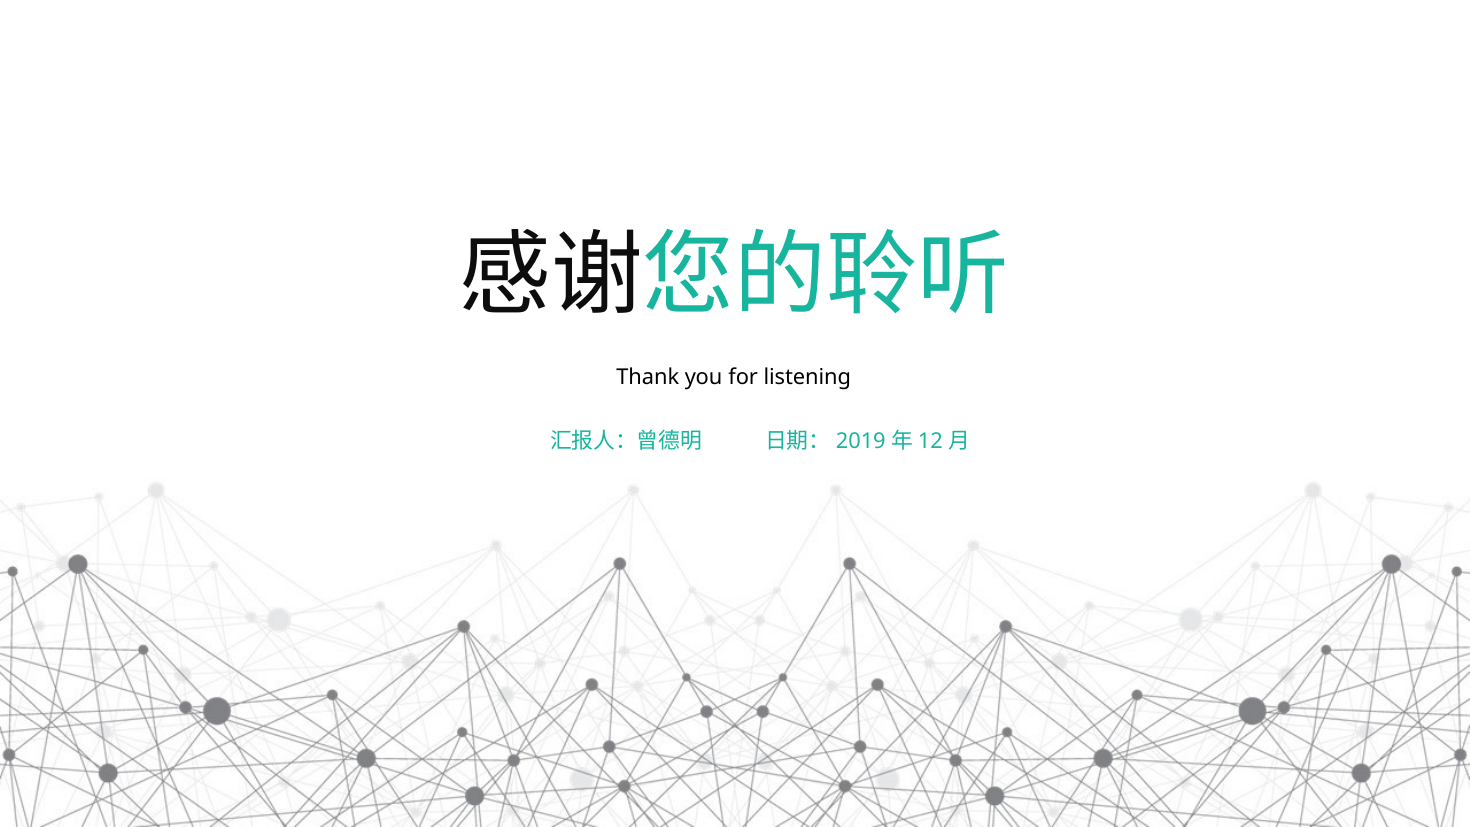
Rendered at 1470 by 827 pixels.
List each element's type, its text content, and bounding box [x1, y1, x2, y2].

text_box 日期：2019年12月 [750, 418, 985, 460]
text_box Thank you for listening [601, 355, 867, 397]
text_box 汇报人：曾德明 [535, 418, 718, 460]
picture [0, 0, 1470, 827]
text_box 感谢您的聆听 [444, 207, 1025, 333]
